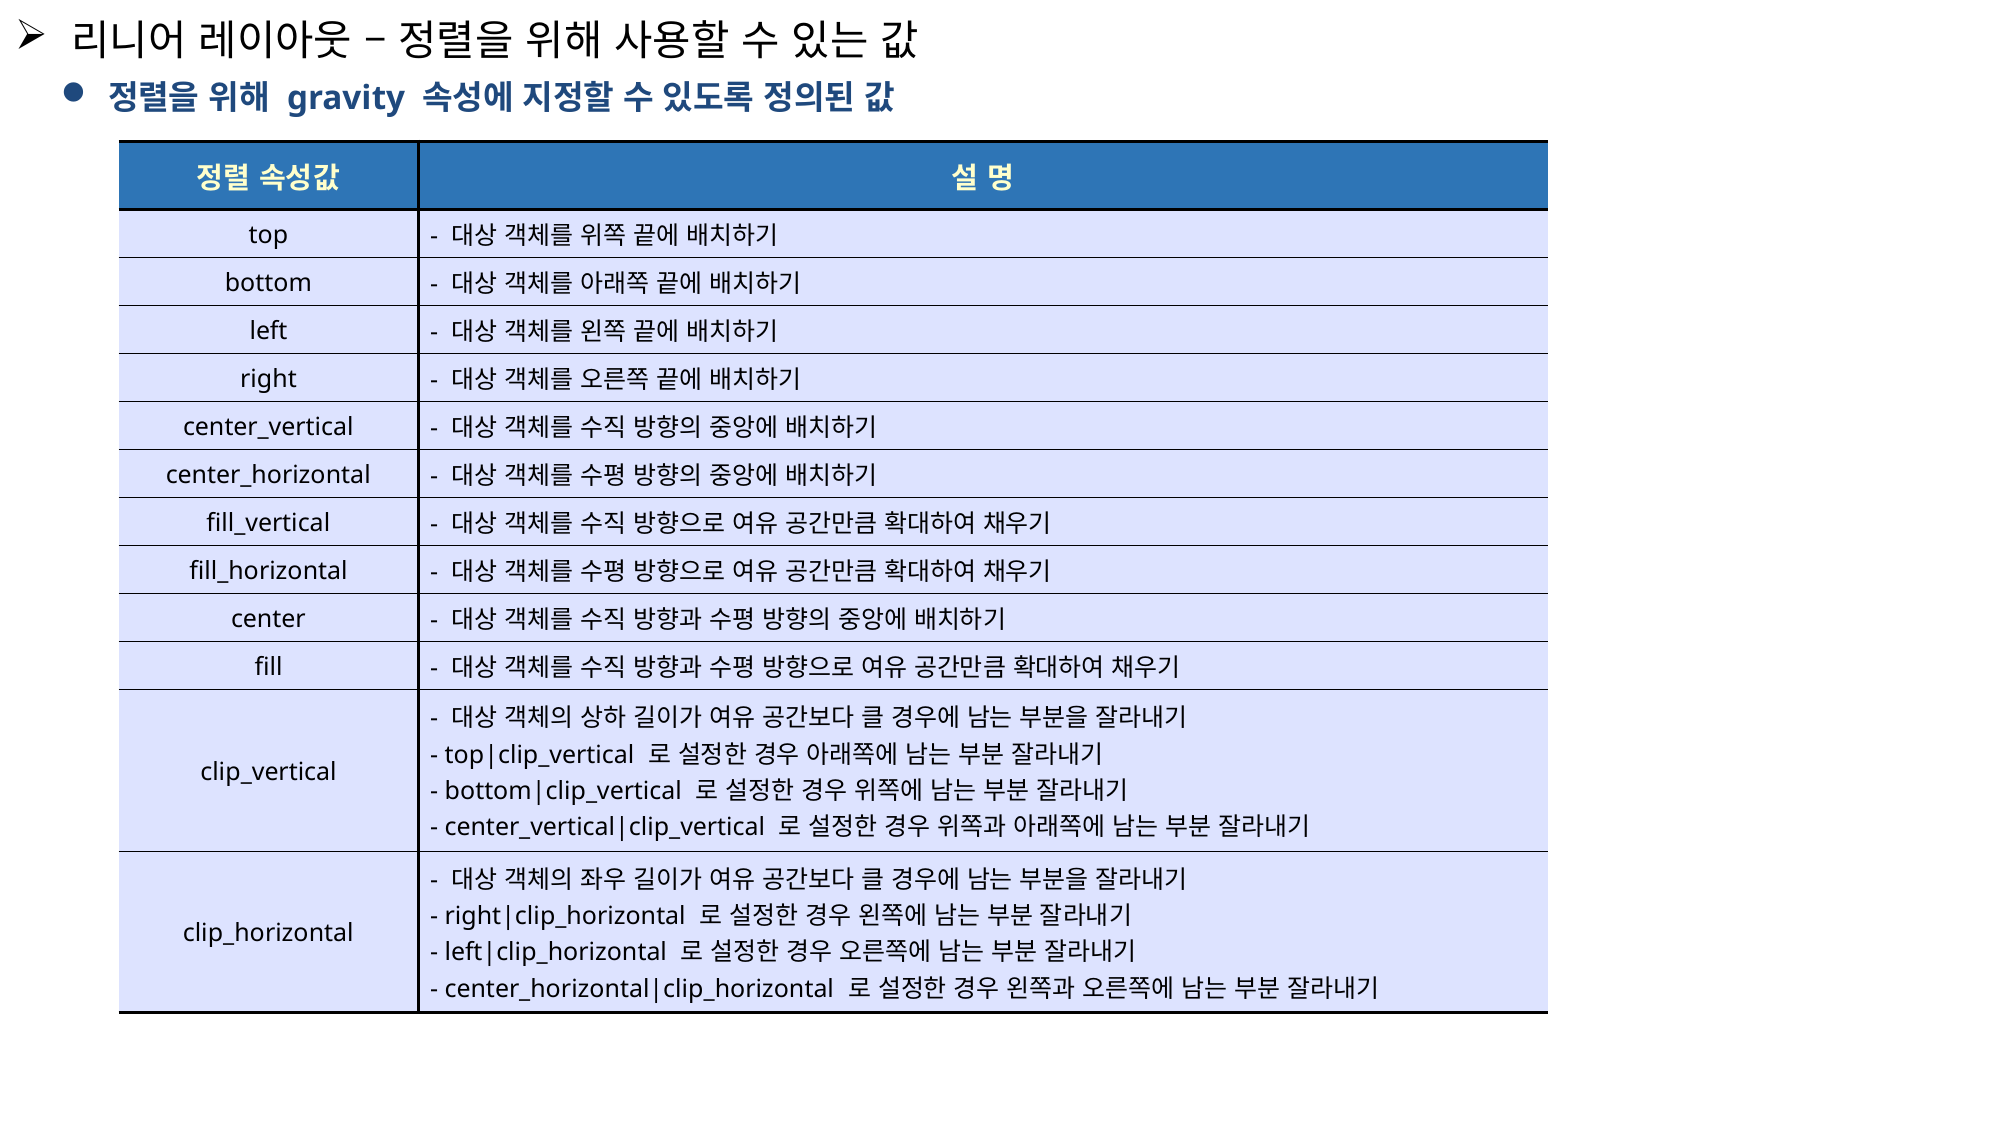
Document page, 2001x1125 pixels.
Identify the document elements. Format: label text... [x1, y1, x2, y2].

table_cell clip_vertical [119, 690, 417, 851]
table_cell - 대상 객체를 아래쪽 끝에 배치하기 [420, 258, 1548, 305]
table_cell - 대상 객체를 수평 방향으로 여유 공간만큼 확대하여 채우기 [420, 546, 1548, 593]
table_cell - 대상 객체의 상하 길이가 여유 공간보다 클 경우에 남는 부분을 잘라내기 - top|clip_vertical 로 설정한 경우 아래쪽에 남는 부분 잘라내기 - bottom|clip_vertical 로 설정한 경우 위쪽에 남는 부분 잘라내기 - center_vertical|clip_vertical 로 설정한 경우 위쪽과 아래쪽에 남는 부분 잘라내기 [420, 690, 1548, 851]
table_cell center [119, 594, 417, 641]
text_box 정렬을 위해 gravity 속성에 지정할 수 있도록 정의된 값 [0, 73, 957, 124]
table_cell - 대상 객체를 수직 방향과 수평 방향의 중앙에 배치하기 [420, 594, 1548, 641]
table_cell - 대상 객체의 좌우 길이가 여유 공간보다 클 경우에 남는 부분을 잘라내기 - right|clip_horizontal 로 설정한 경우 왼쪽에 남는 부분 잘라내기 - left|clip_horizontal 로 설정한 경우 오른쪽에 남는 부분 잘라내기 - center_horizontal|clip_horizontal 로 설정한 경우 왼쪽과 오른쪽에 남는 부분 잘라내기 [420, 852, 1548, 1011]
table_cell clip_horizontal [119, 852, 417, 1011]
table_header 정렬 속성값 [119, 143, 417, 208]
table_cell fill [119, 642, 417, 689]
table_cell fill_vertical [119, 498, 417, 545]
table_cell - 대상 객체를 수직 방향과 수평 방향으로 여유 공간만큼 확대하여 채우기 [420, 642, 1548, 689]
table_cell bottom [119, 258, 417, 305]
table_cell - 대상 객체를 왼쪽 끝에 배치하기 [420, 306, 1548, 353]
table_cell center_vertical [119, 402, 417, 449]
table_cell - 대상 객체를 수평 방향의 중앙에 배치하기 [420, 450, 1548, 497]
table_cell - 대상 객체를 수직 방향의 중앙에 배치하기 [420, 402, 1548, 449]
table_cell - 대상 객체를 위쪽 끝에 배치하기 [420, 211, 1548, 257]
table_cell left [119, 306, 417, 353]
title 리니어 레이아웃 – 정렬을 위해 사용할 수 있는 값 [0, 11, 1034, 73]
table_header 설 명 [420, 143, 1548, 208]
table_cell right [119, 354, 417, 401]
table_cell center_horizontal [119, 450, 417, 497]
table_cell - 대상 객체를 오른쪽 끝에 배치하기 [420, 354, 1548, 401]
table_cell top [119, 211, 417, 257]
table_cell fill_horizontal [119, 546, 417, 593]
table_cell - 대상 객체를 수직 방향으로 여유 공간만큼 확대하여 채우기 [420, 498, 1548, 545]
